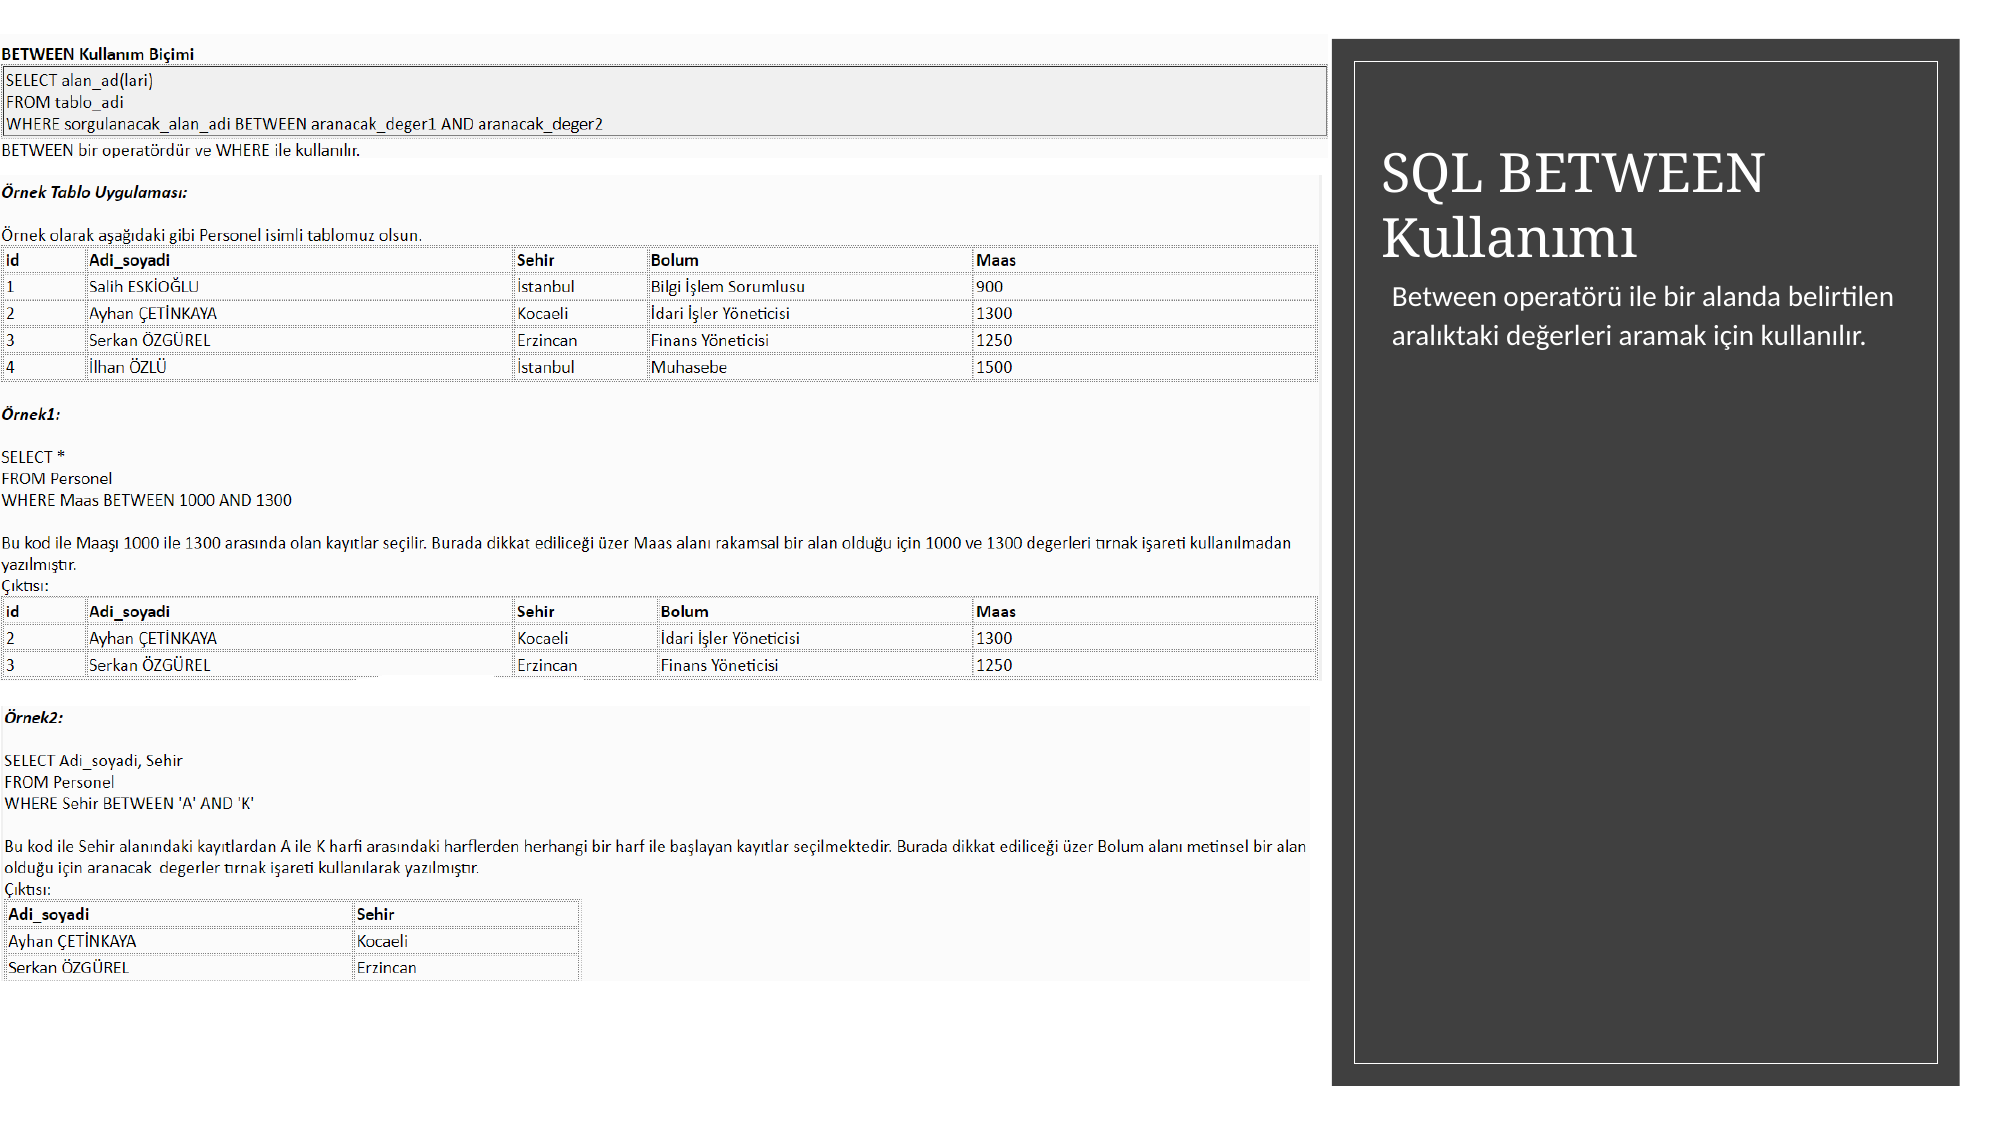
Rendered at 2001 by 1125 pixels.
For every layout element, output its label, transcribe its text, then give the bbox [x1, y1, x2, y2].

picture [0, 175, 1328, 690]
picture [1, 706, 1328, 981]
list Between operatörü ile bir alanda belirtilen aralıktaki değerleri aramak için kullanılır. [1376, 266, 1930, 1058]
picture [0, 34, 1328, 158]
title SQL BETWEEN Kullanımı [1366, 86, 1907, 276]
